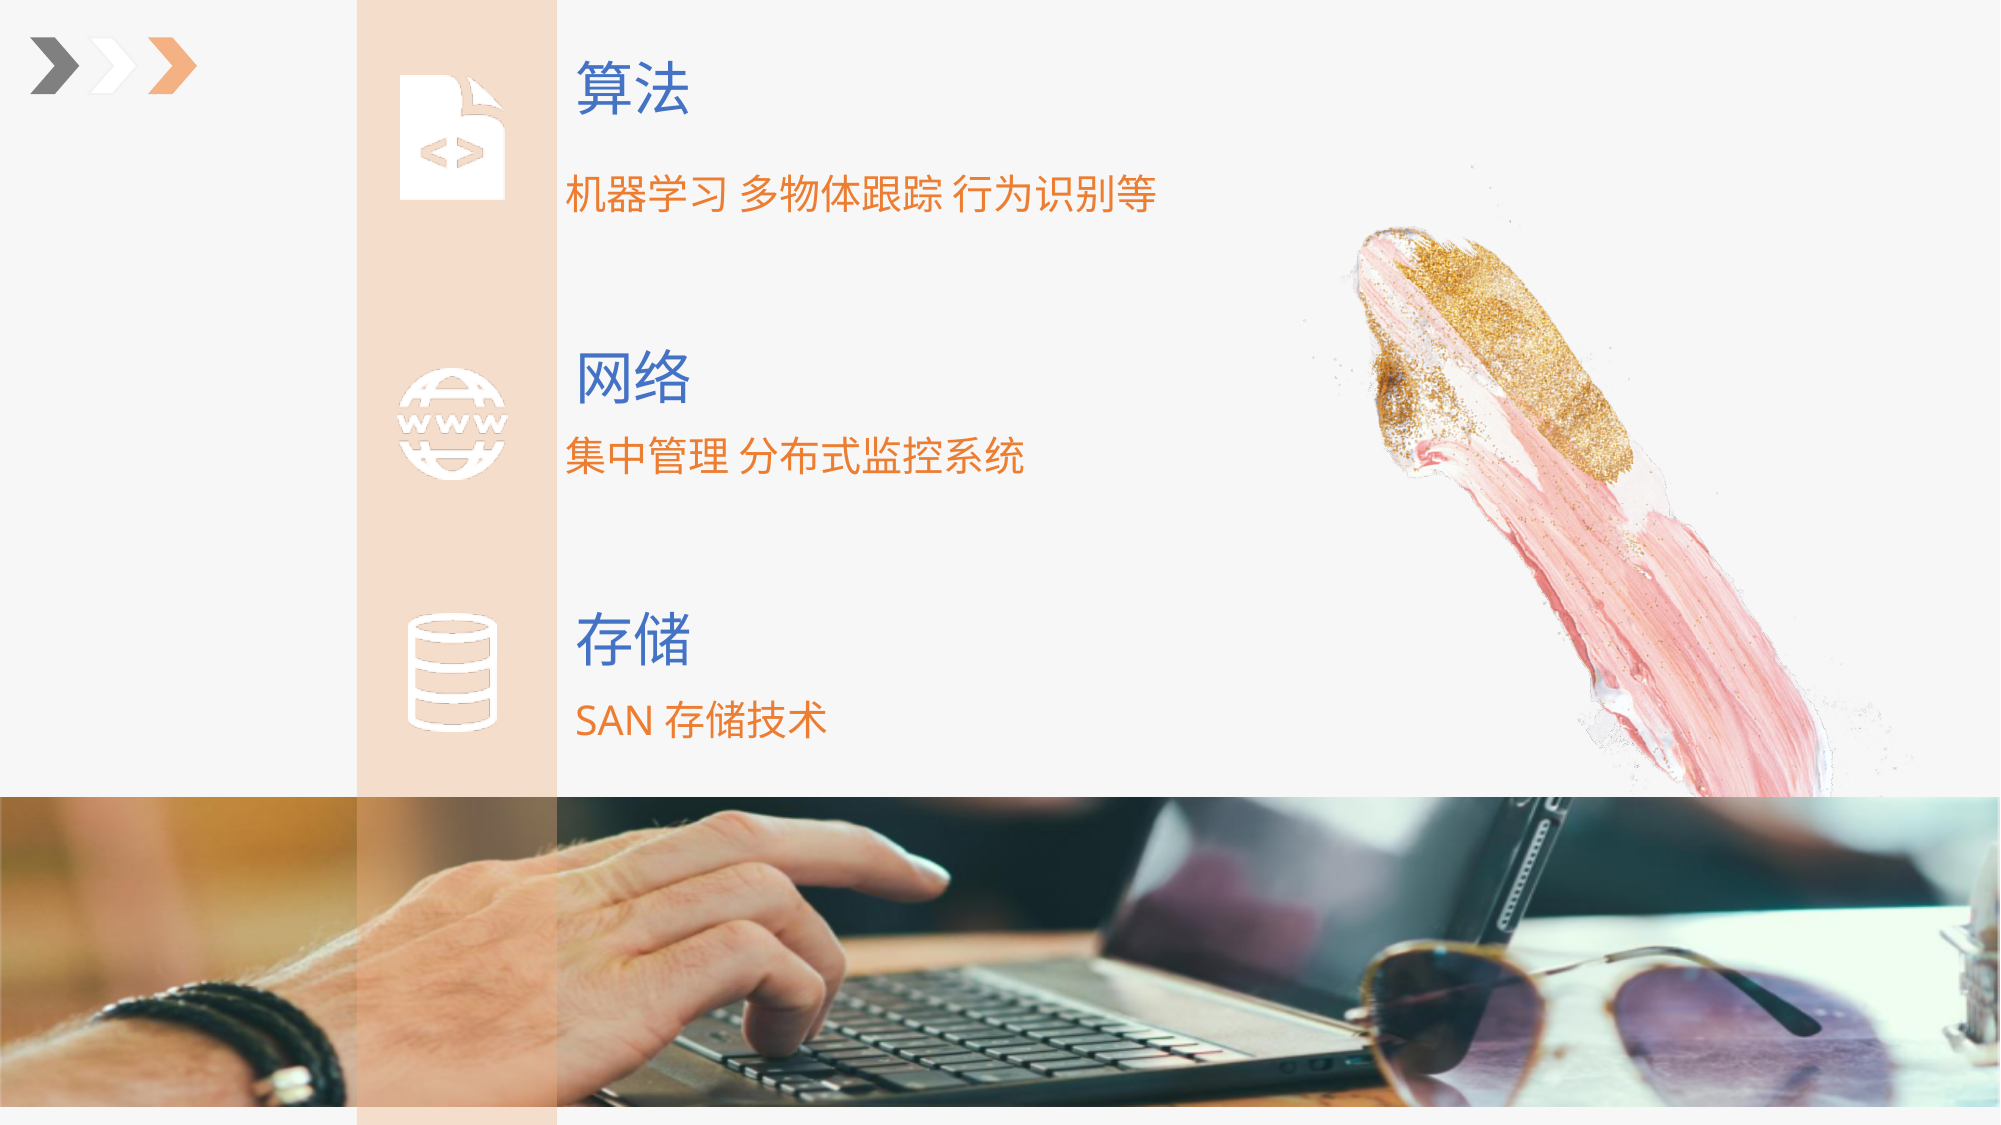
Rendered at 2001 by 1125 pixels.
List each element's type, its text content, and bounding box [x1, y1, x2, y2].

title 机器学习 多物体跟踪 行为识别等 [565, 154, 1444, 236]
text_box [356, 1107, 558, 1125]
title 网络 [574, 347, 708, 412]
picture [397, 368, 508, 480]
picture [400, 75, 505, 200]
title 集中管理 分布式监控系统 [565, 434, 1195, 480]
title 算法 [574, 57, 708, 122]
title SAN存储技术 [574, 698, 1065, 744]
picture [408, 613, 497, 732]
title 存储 [574, 608, 708, 673]
text_box [356, 0, 558, 797]
picture [0, 44, 2000, 1107]
